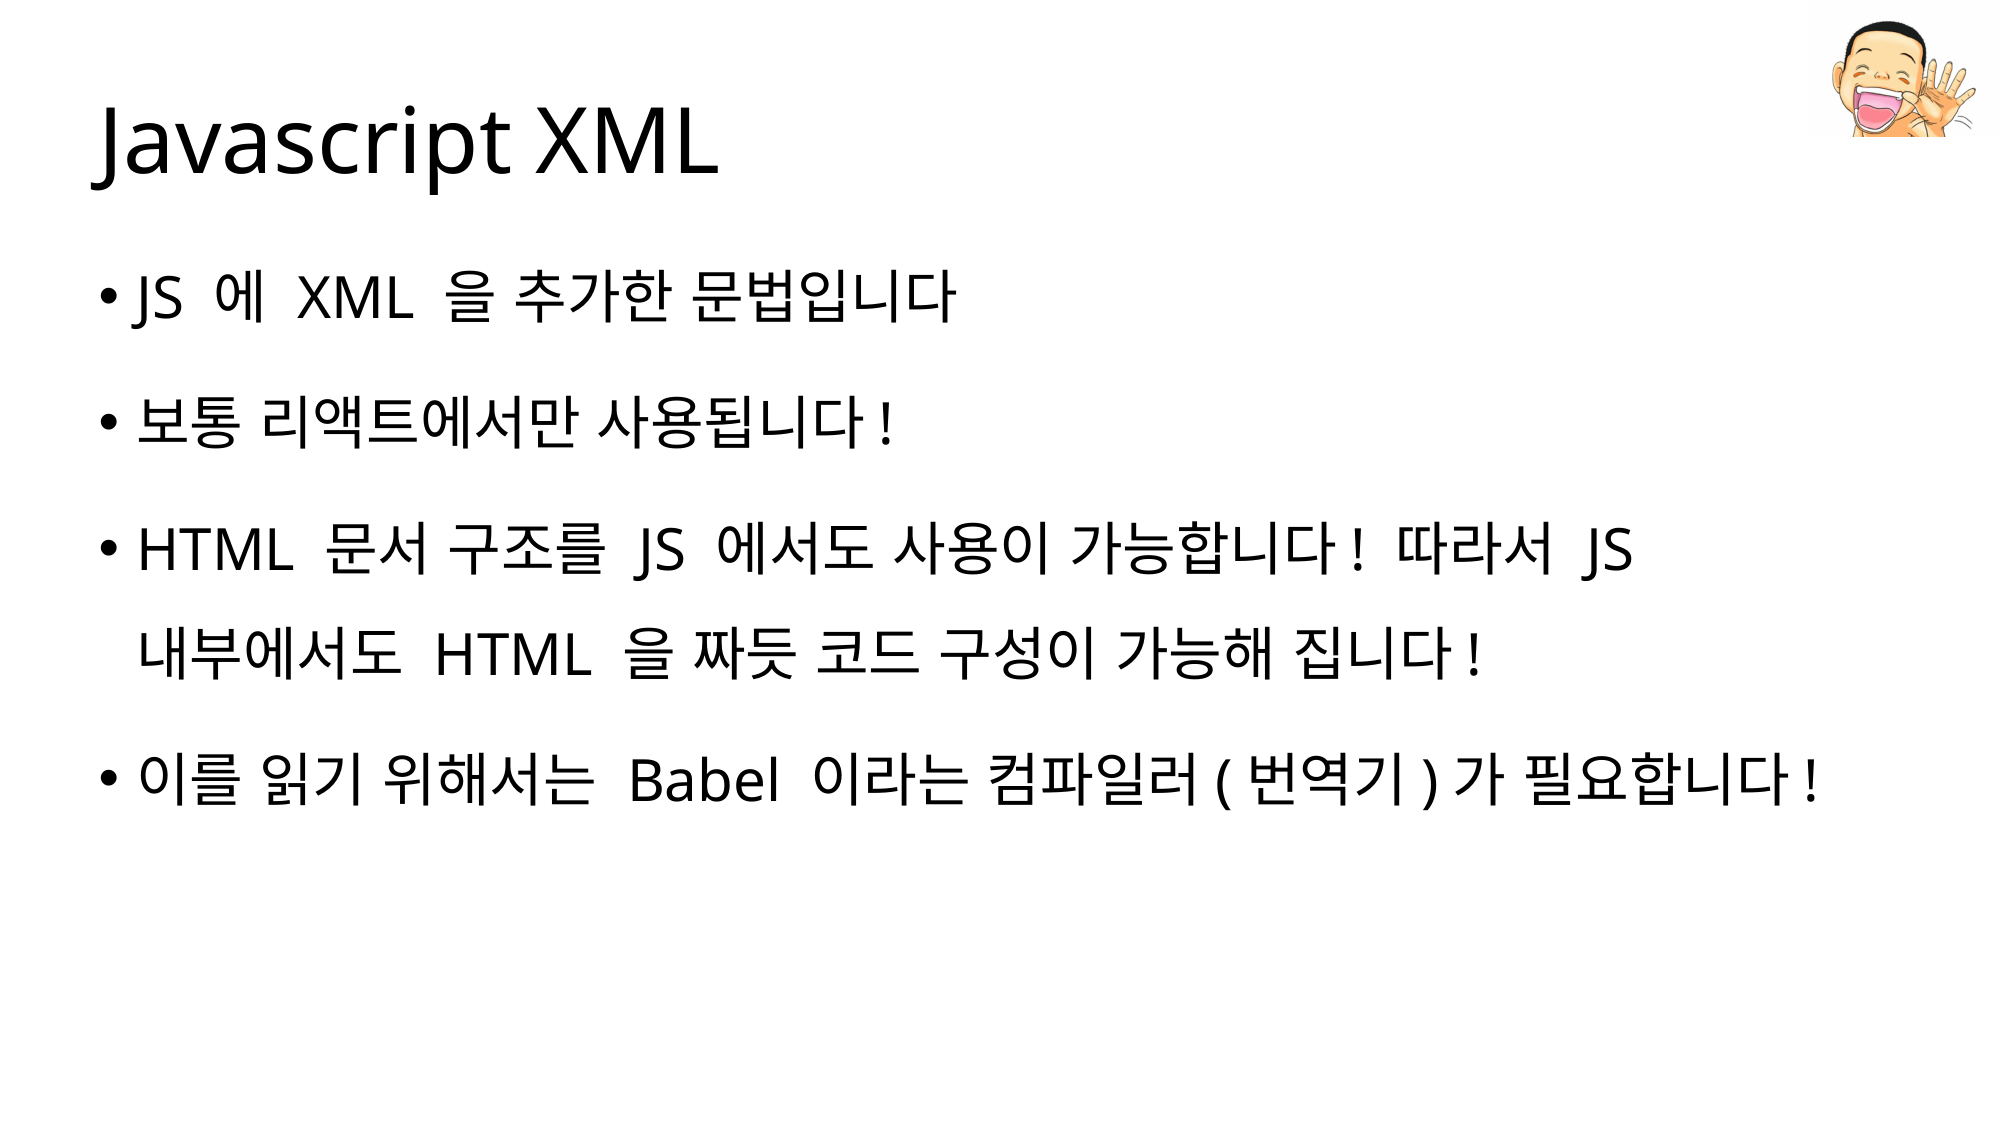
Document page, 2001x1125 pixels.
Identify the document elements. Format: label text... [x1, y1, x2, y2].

picture [1931, 0, 2000, 137]
title Javascript XML [83, 0, 1931, 217]
list JS 에 XML 을 추가한 문법입니다 보통 리액트에서만 사용됩니다! HTML 문서 구조를 JS 에서도 사용이 가능합니다! 따라서 JS 내부에서도 HTML 을 짜듯 코드 구성이 가능해 집니다! 이를 읽기 위해서는 Babel 이라는 컴파일러(번역기)가 필요합니다! [83, 217, 1931, 1125]
